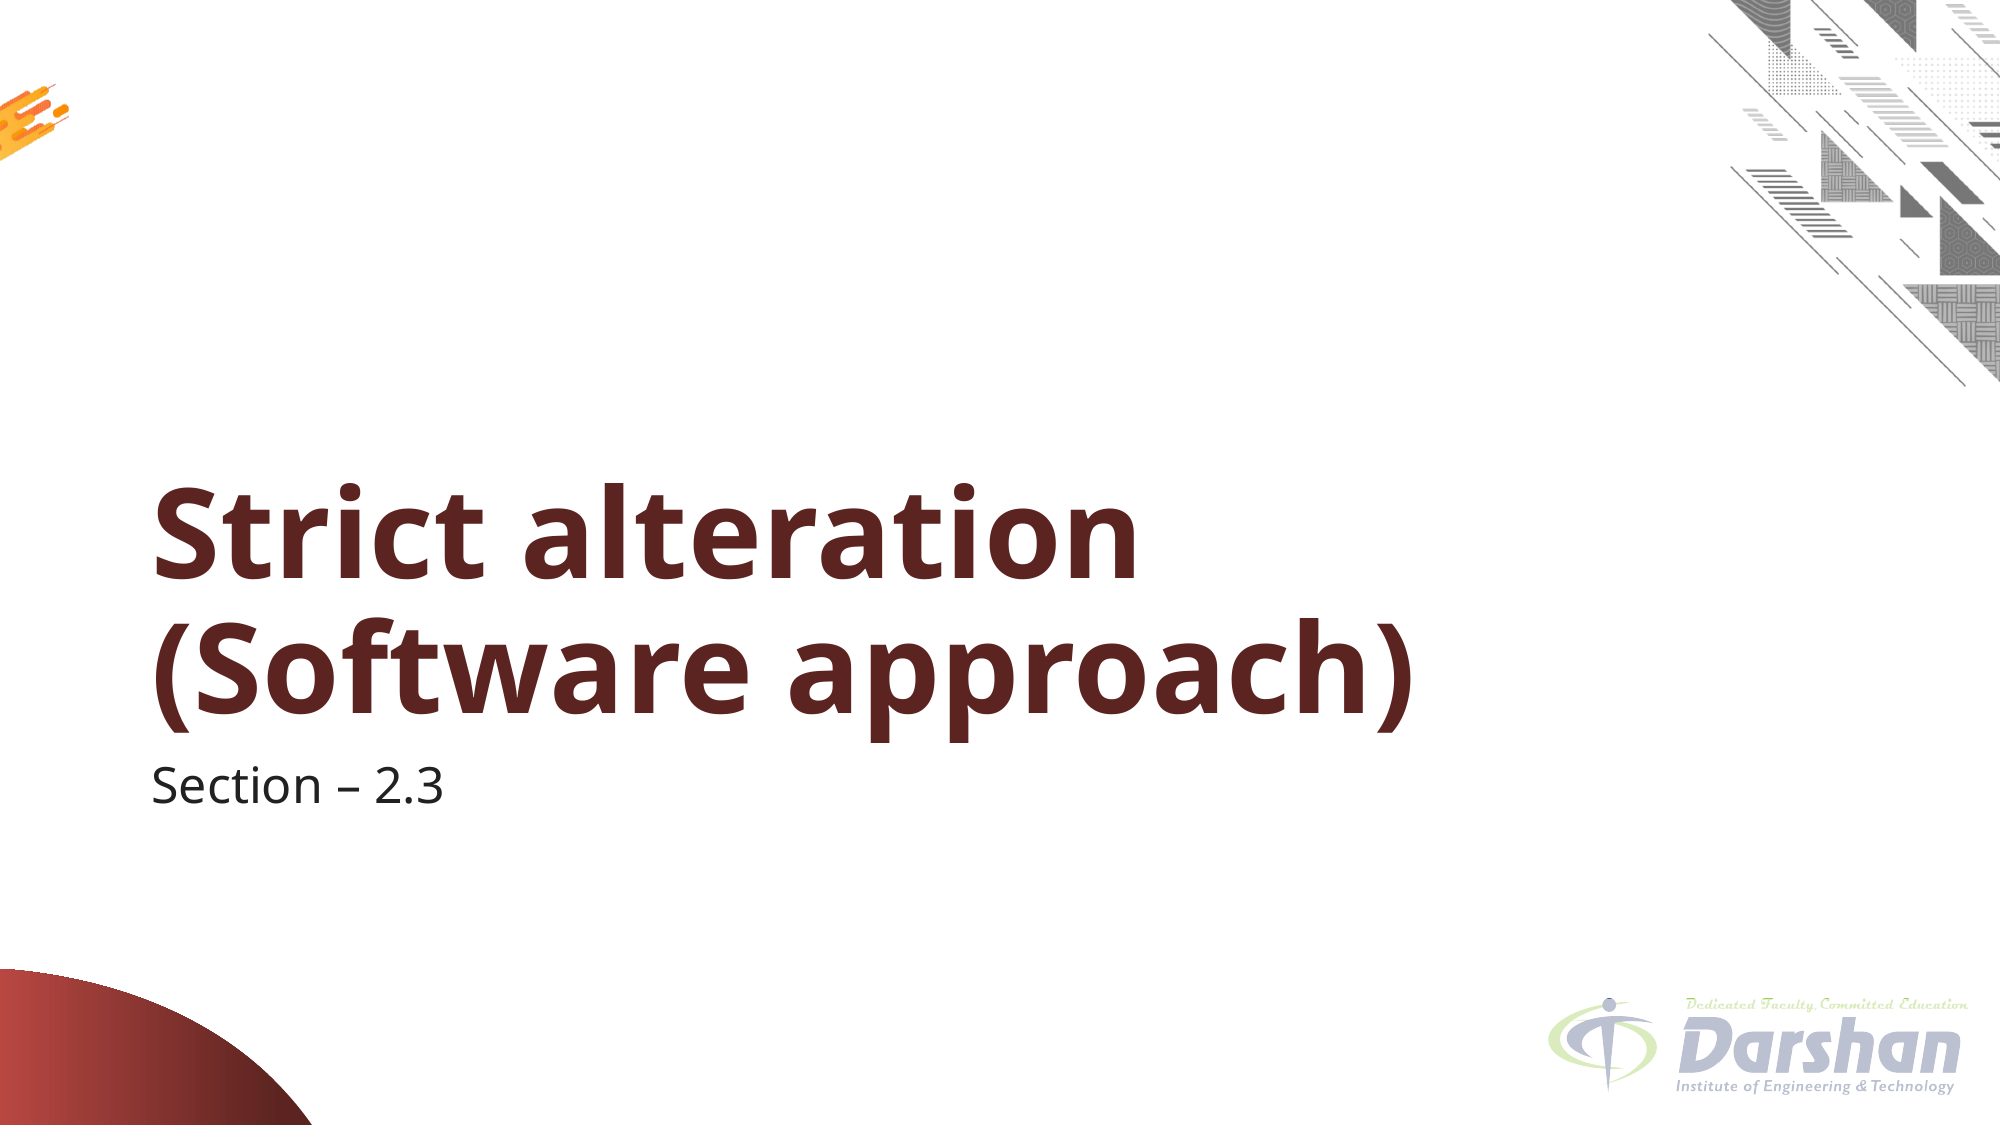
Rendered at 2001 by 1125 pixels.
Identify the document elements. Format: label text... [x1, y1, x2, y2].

list Section – 2.3 [136, 752, 1862, 999]
title Strict alteration (Software approach) [136, 280, 1862, 749]
picture [0, 65, 90, 193]
text_box full [1548, 998, 1968, 1095]
